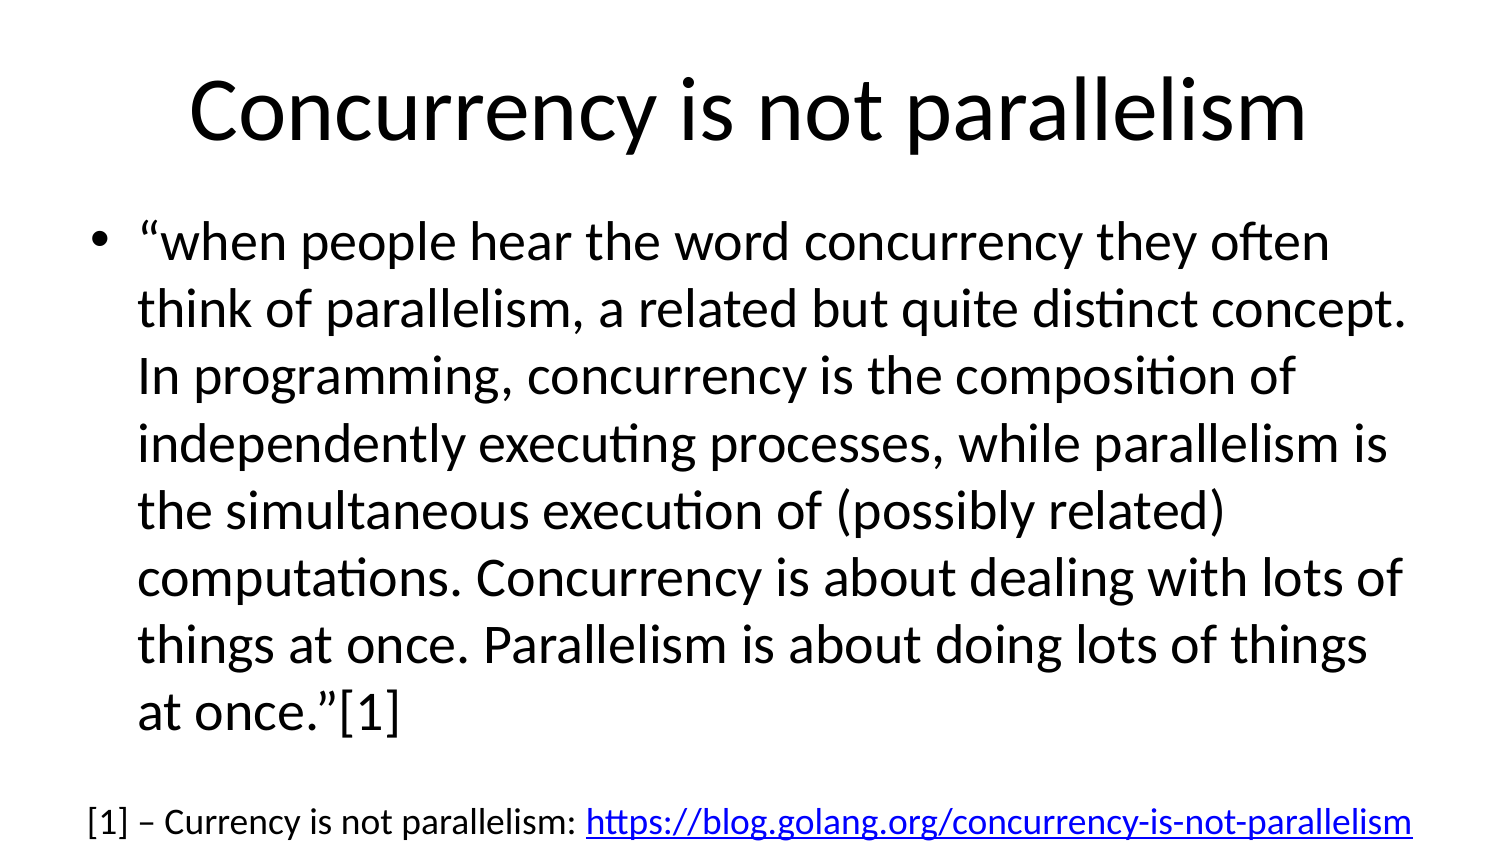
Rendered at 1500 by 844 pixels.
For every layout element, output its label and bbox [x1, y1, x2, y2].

list [75, 196, 1425, 754]
text_box [72, 789, 1428, 844]
title [75, 33, 1425, 175]
